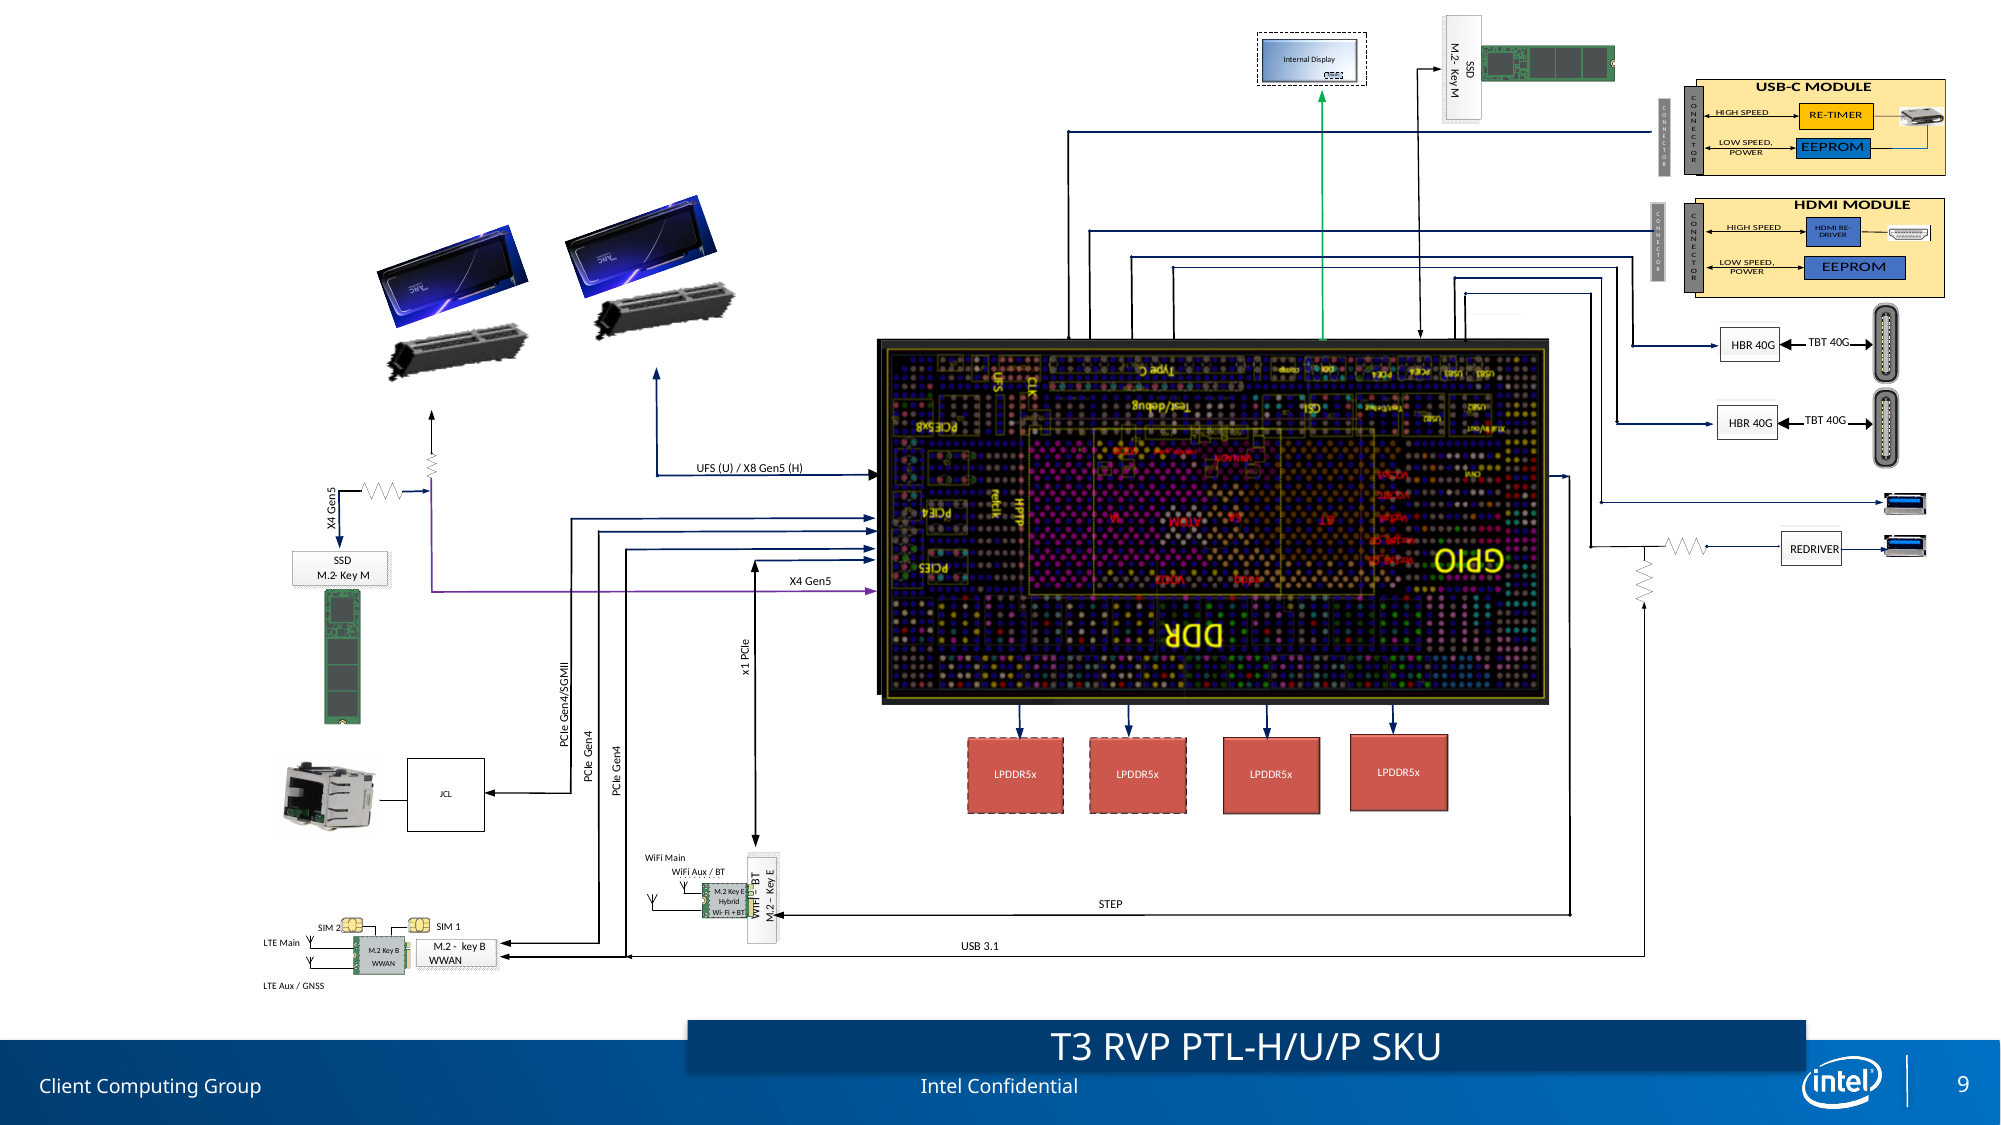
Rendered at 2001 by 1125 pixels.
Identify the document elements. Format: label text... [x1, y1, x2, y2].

text_box T3 RVP PTL-H/U/P SKU [687, 1019, 1807, 1072]
slide_number 9 [1503, 1055, 1970, 1116]
picture [257, 13, 1947, 998]
